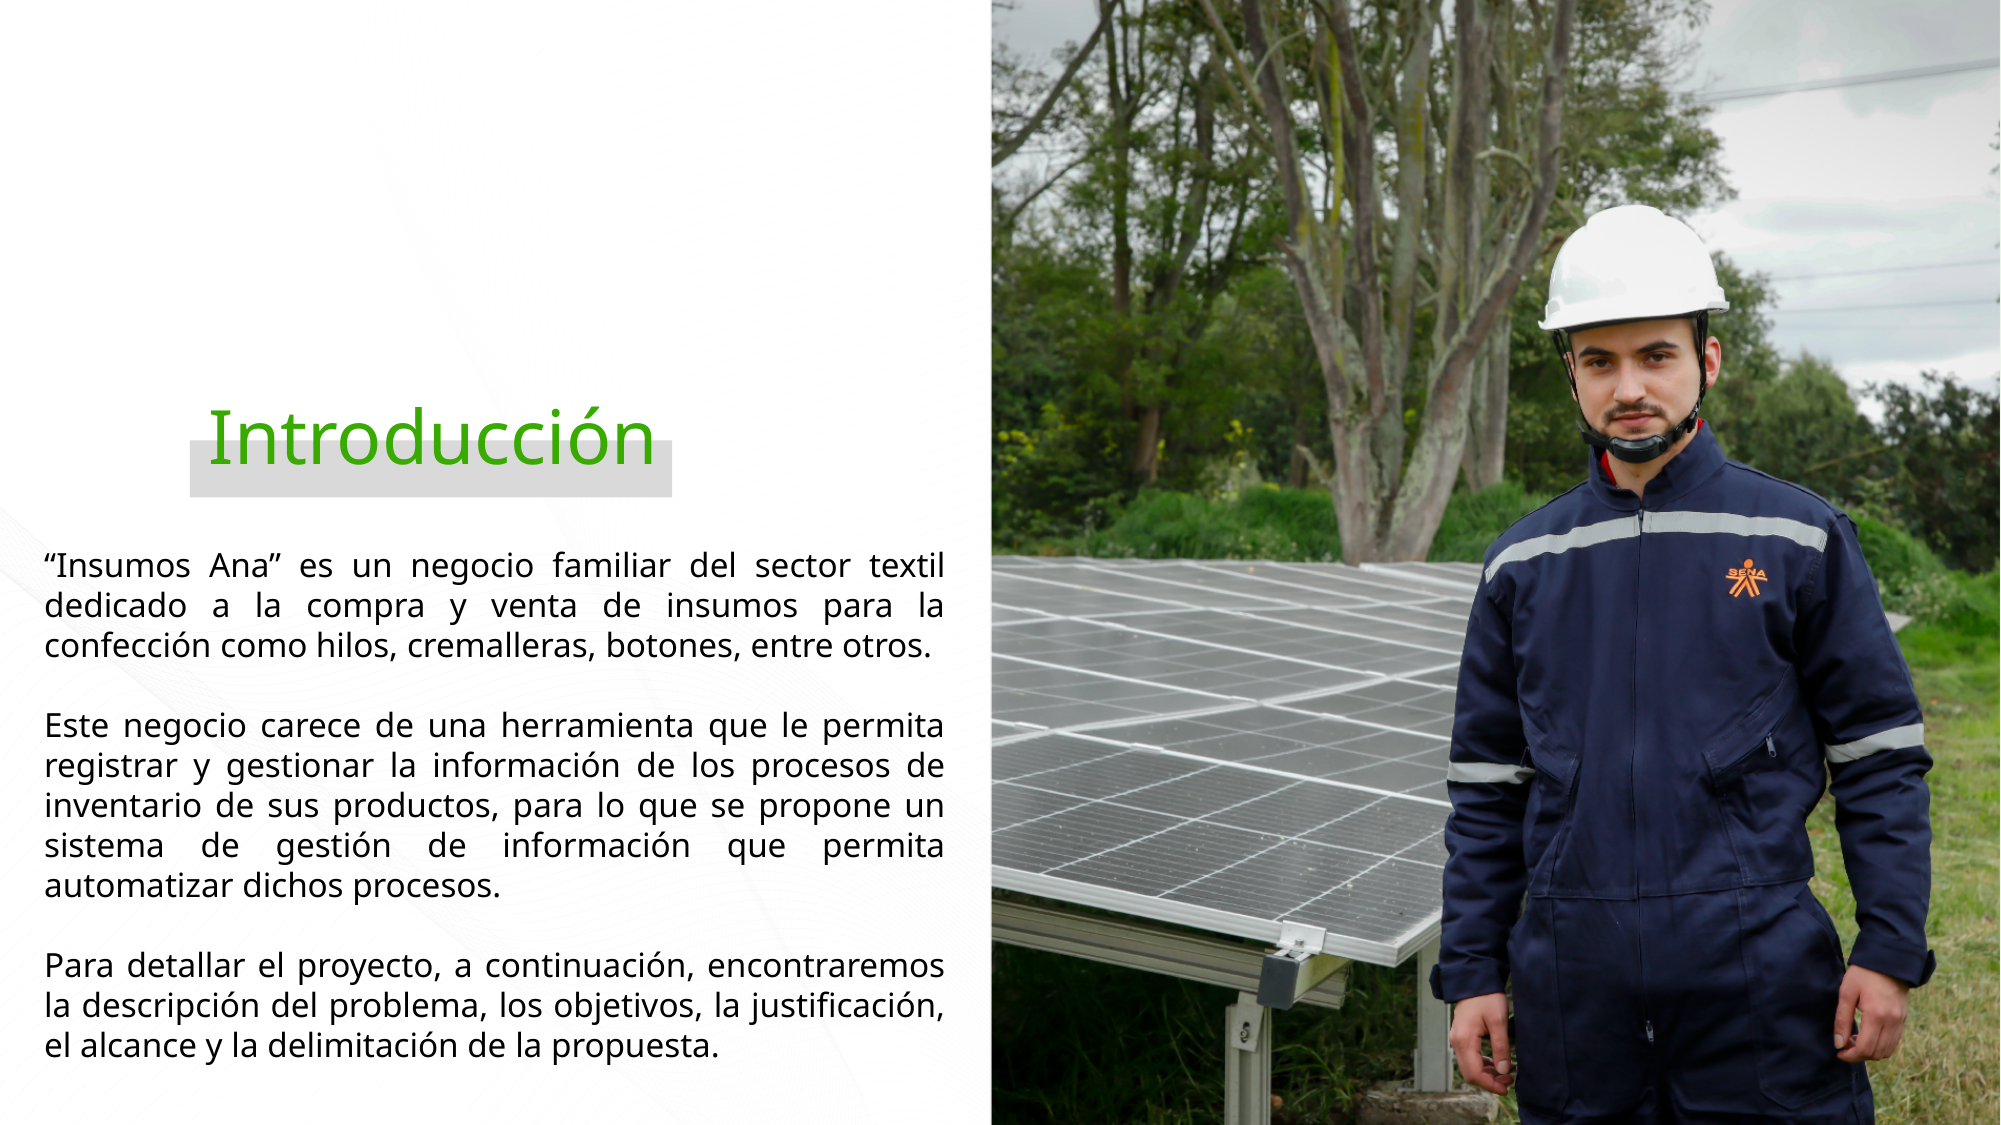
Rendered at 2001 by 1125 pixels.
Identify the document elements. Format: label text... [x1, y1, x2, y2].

text_box Introducción [193, 392, 599, 504]
picture [0, 0, 2001, 1125]
text_box [189, 439, 193, 498]
text_box “Insumos Ana” es un negocio familiar del sector textil dedicado a la compra y venta de insumos para la confección como hilos, cremalleras, botones, entre otros.​ ​ Este negocio carece de una herramienta que le permita registrar y gestionar la información de los procesos de inventario de sus productos, para lo que se propone un sistema de gestión de información que permita automatizar dichos procesos.​​ Para detallar el proyecto, a continuación, encontraremos la descripción del problema, los objetivos, la justificación, el alcance y la delimitación de la propuesta. [29, 537, 599, 1071]
